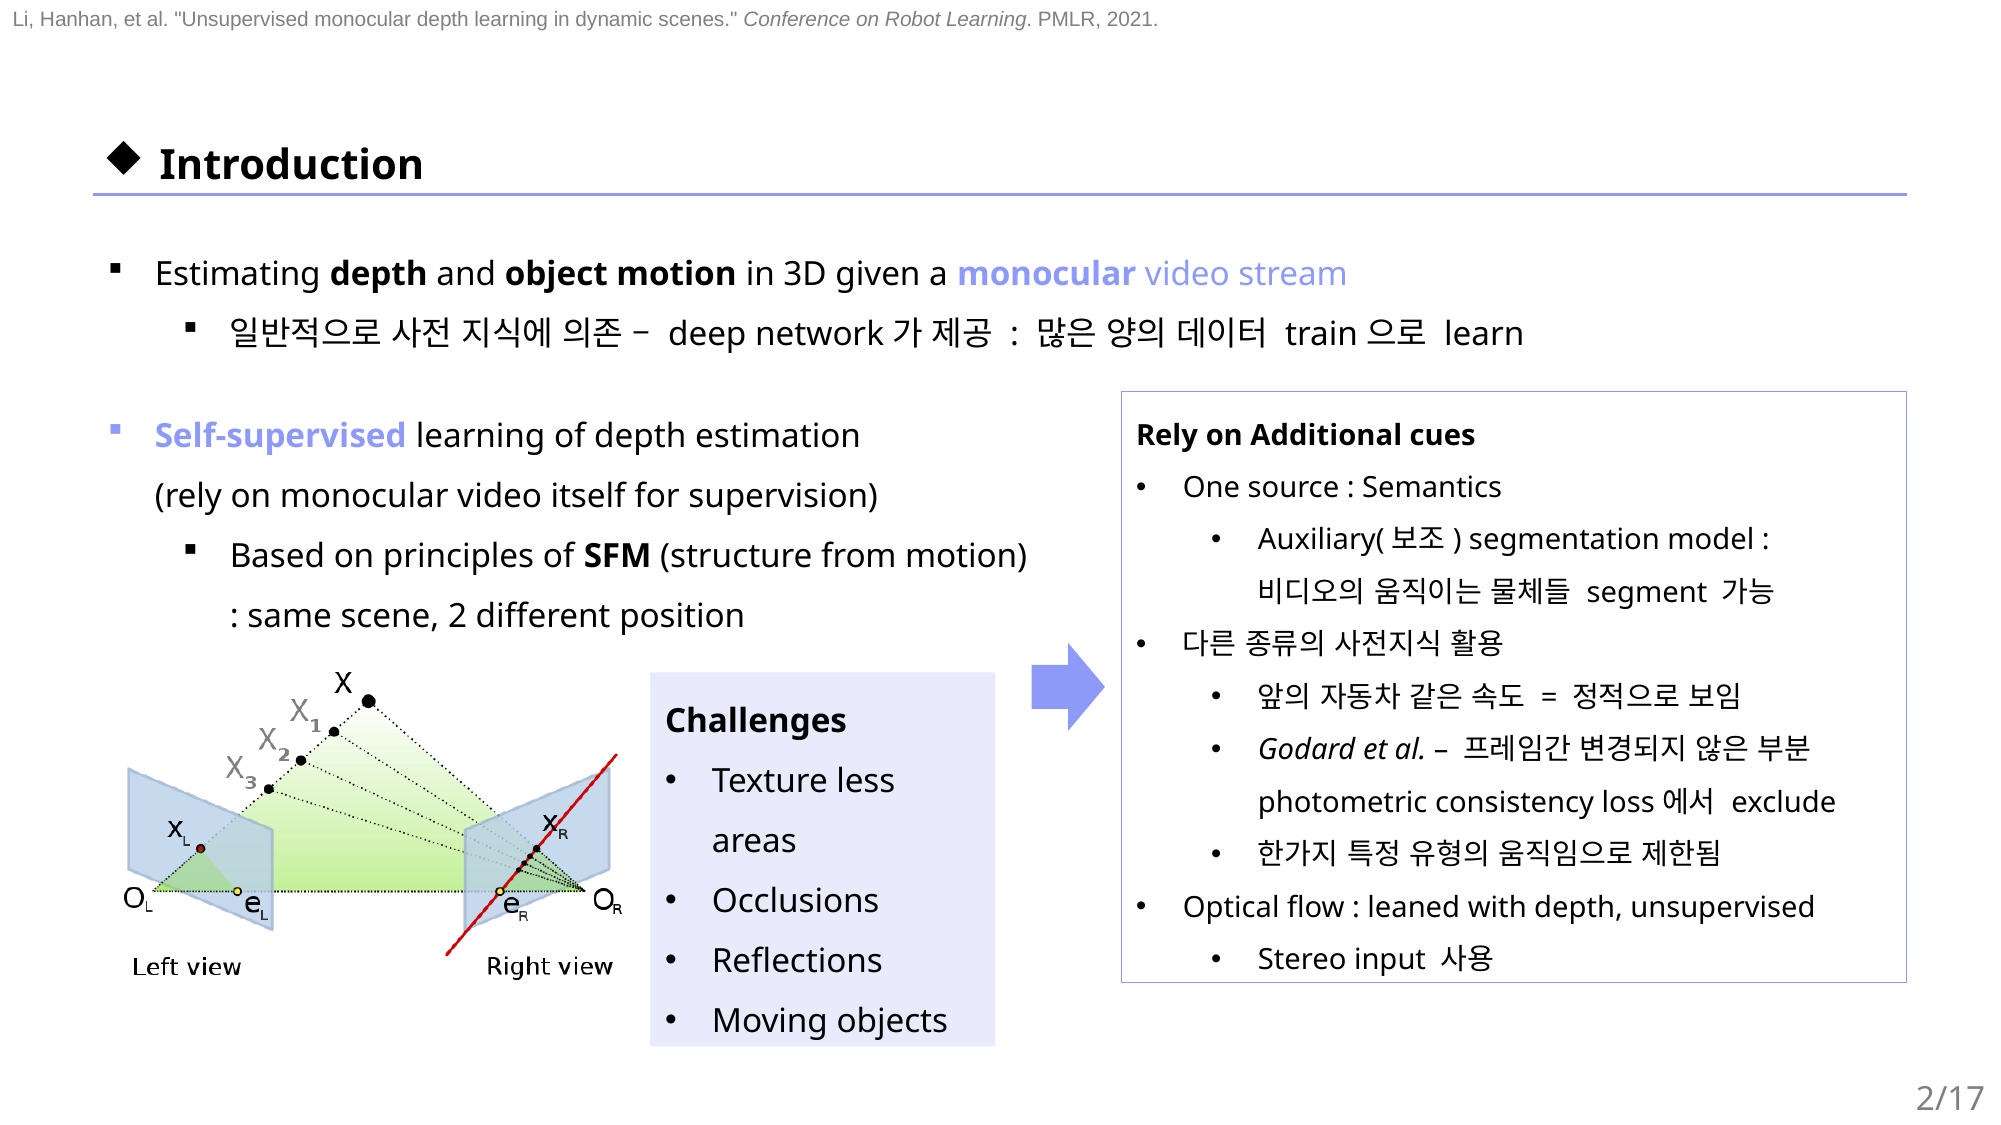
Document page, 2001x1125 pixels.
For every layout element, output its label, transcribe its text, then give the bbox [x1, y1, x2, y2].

text_box [1030, 640, 1107, 734]
text_box Introduction [88, 105, 967, 196]
text_box Self-supervised learning of depth estimation (rely on monocular video itself for supervision) Based on principles of SFM (structure from motion) : same scene, 2 different position [92, 386, 1056, 642]
title Li, Hanhan, et al. "Unsupervised monocular depth learning in dynamic scenes." Conference on Robot Learning. PMLR, 2021. [0, 0, 1244, 41]
text_box Challenges Texture less areas Occlusions Reflections Moving objects [650, 672, 996, 1047]
picture [115, 655, 632, 1000]
text_box Rely on Additional cues One source : Semantics Auxiliary(보조) segmentation model : 비디오의 움직이는 물체들 segment 가능 다른 종류의 사전지식 활용 앞의 자동차 같은 속도 = 정적으로 보임 Godard et al. – 프레임간 변경되지 않은 부분 photometric consistency loss에서 exclude 한가지 특정 유형의 움직임으로 제한됨 Optical flow : leaned with depth, unsupervised Stereo input 사용 [1121, 391, 1907, 983]
text_box Estimating depth and object motion in 3D given a monocular video stream 일반적으로 사전 지식에 의존 – deep network가 제공 : 많은 양의 데이터 train으로 learn [92, 224, 1908, 361]
